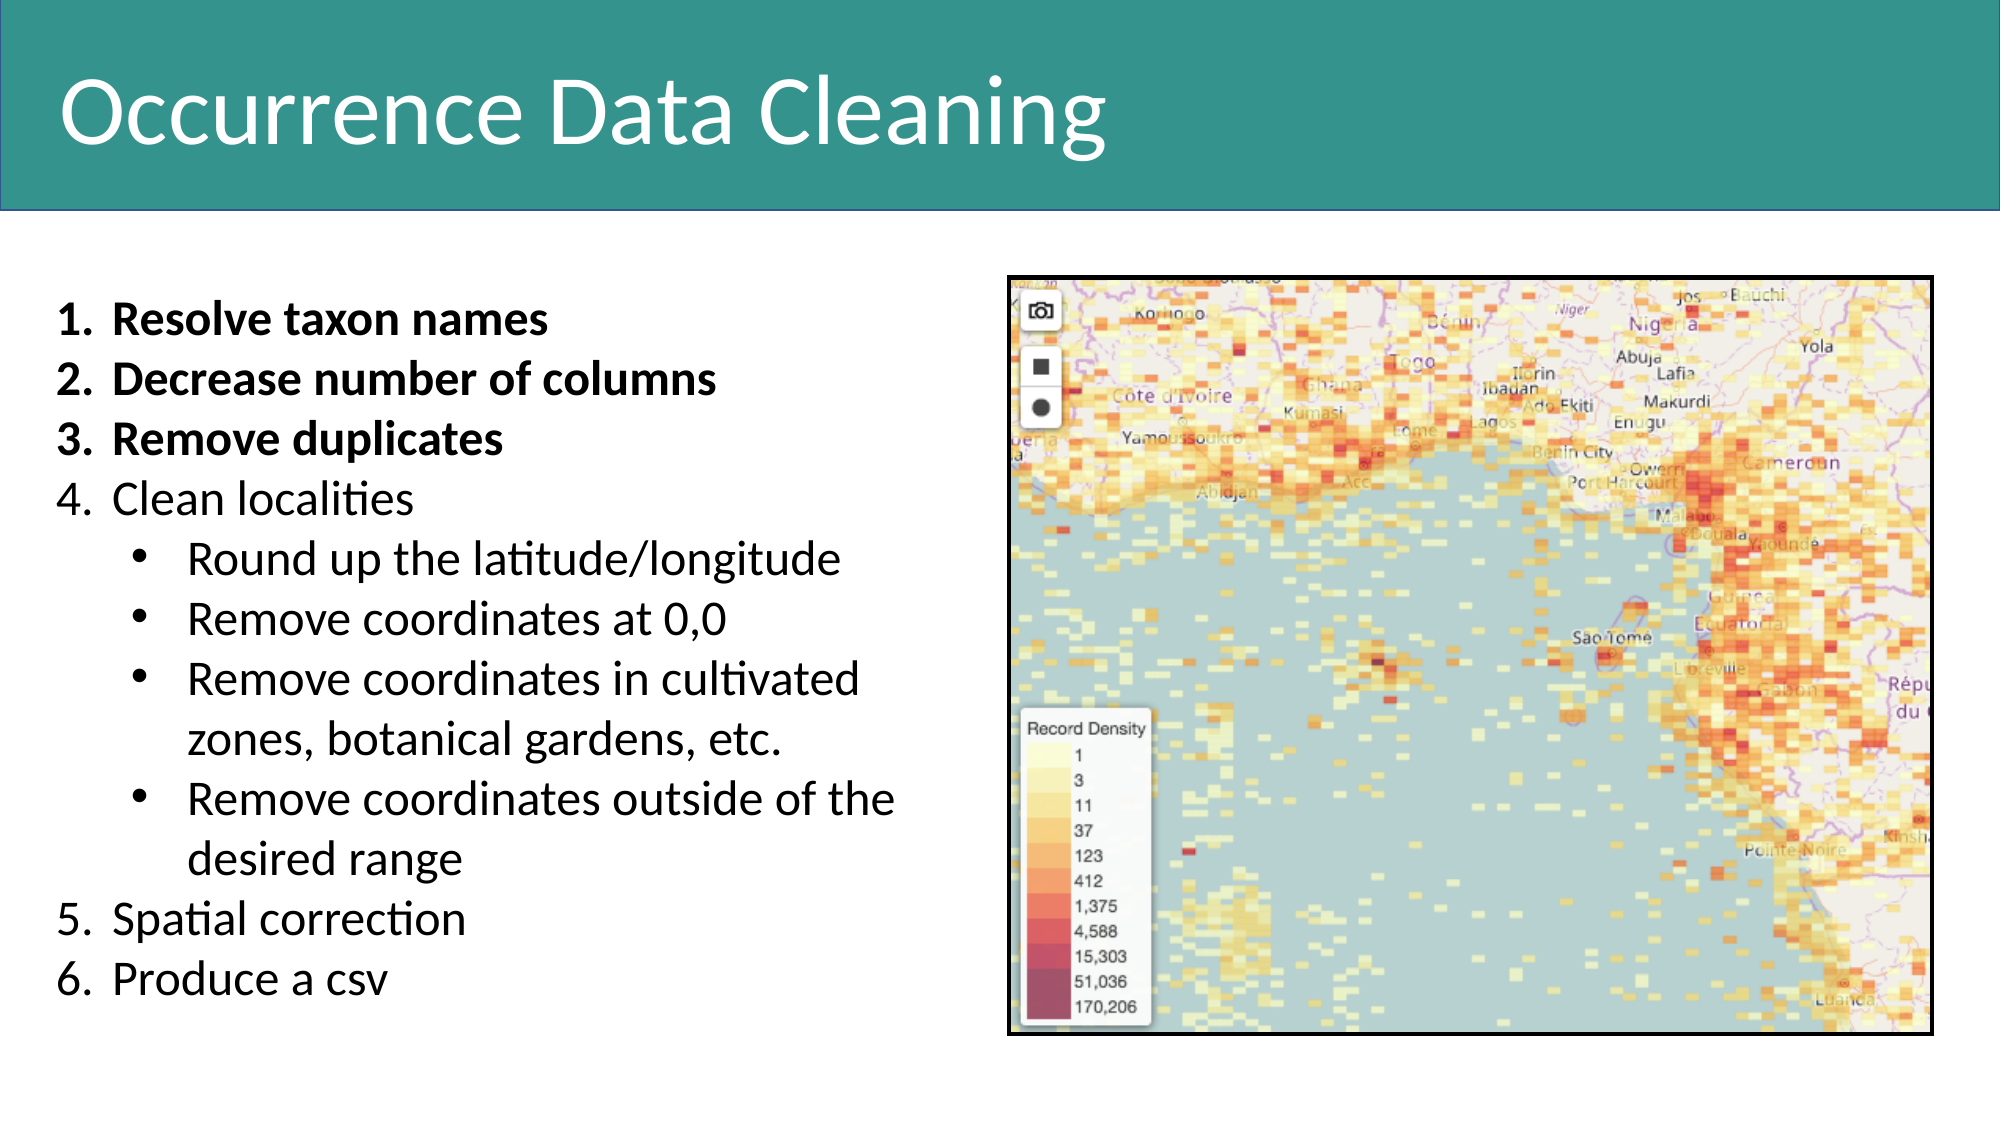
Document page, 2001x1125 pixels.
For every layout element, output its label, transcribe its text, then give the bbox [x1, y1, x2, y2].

picture [1010, 279, 1930, 1032]
text_box Occurrence Data Cleaning [0, 0, 2000, 211]
text_box Resolve taxon names Decrease number of columns Remove duplicates Clean localities Round up the latitude/longitude Remove coordinates at 0,0 Remove coordinates in cultivated zones, botanical gardens, etc. Remove coordinates outside of the desired range Spatial correction Produce a csv [50, 279, 937, 1012]
